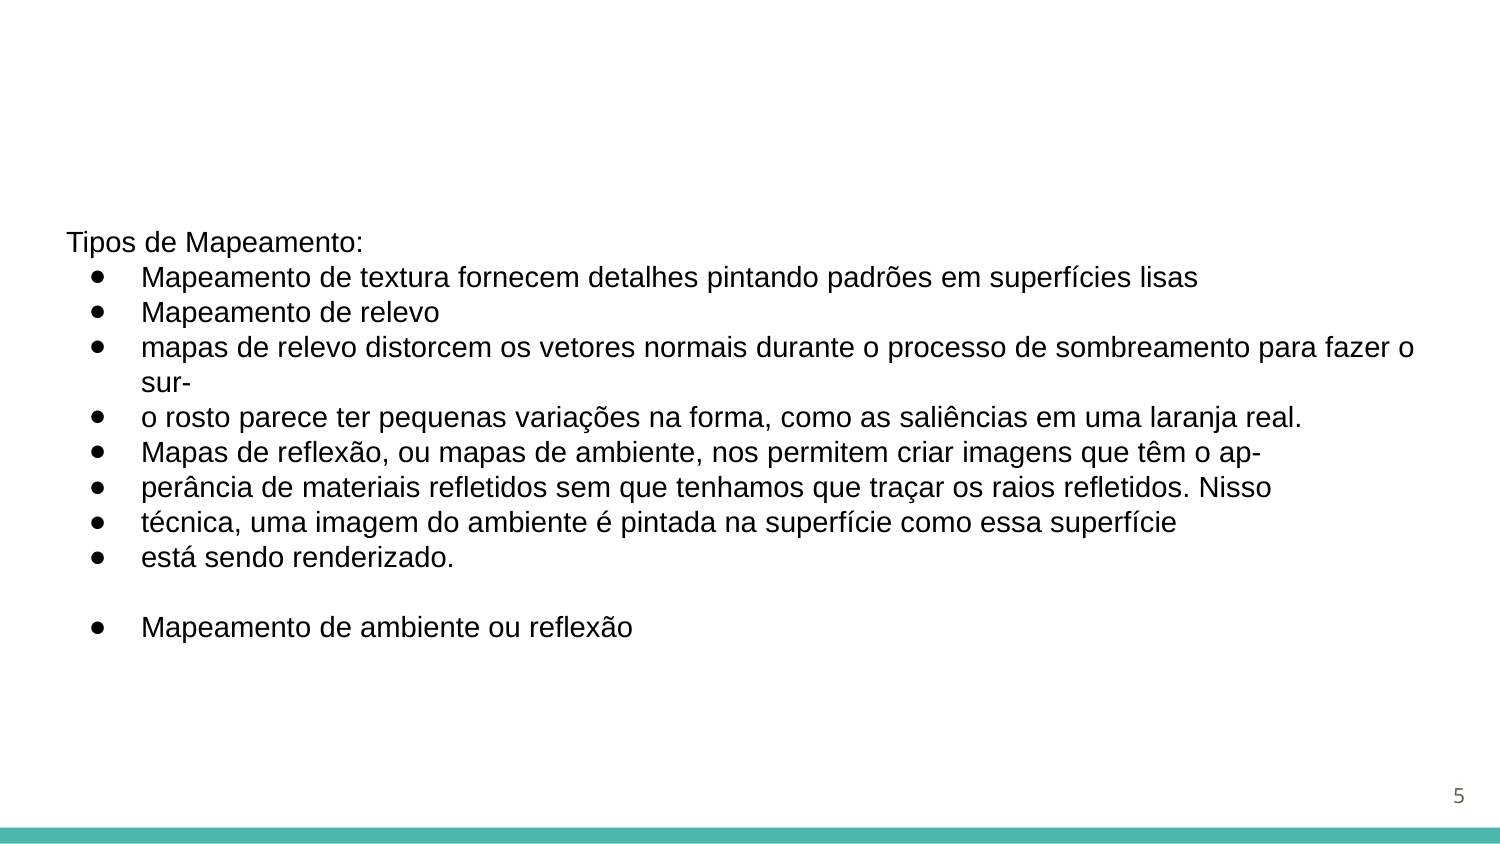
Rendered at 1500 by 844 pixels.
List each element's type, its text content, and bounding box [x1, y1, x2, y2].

list Tipos de Mapeamento: Mapeamento de textura fornecem detalhes pintando padrões em superfícies lisas Mapeamento de relevo mapas de relevo distorcem os vetores normais durante o processo de sombreamento para fazer o sur- o rosto parece ter pequenas variações na forma, como as saliências em uma laranja real. Mapas de reflexão, ou mapas de ambiente, nos permitem criar imagens que têm o ap- perância de materiais refletidos sem que tenhamos que traçar os raios refletidos. Nisso técnica, uma imagem do ambiente é pintada na superfície como essa superfície está sendo renderizado. Mapeamento de ambiente ou reflexão [51, 207, 1449, 750]
slide_number ‹#› [1389, 764, 1480, 830]
